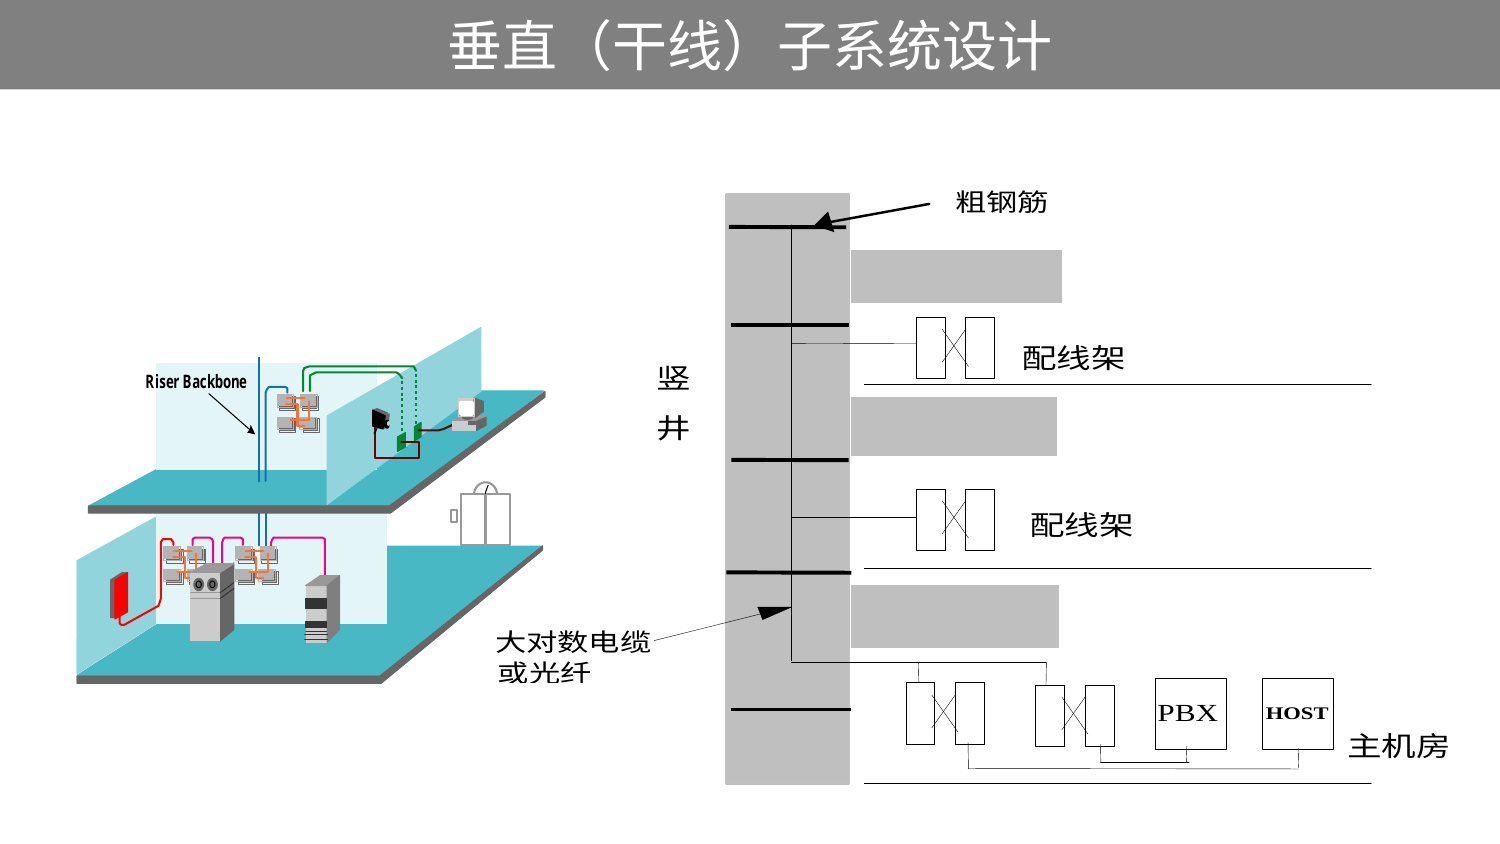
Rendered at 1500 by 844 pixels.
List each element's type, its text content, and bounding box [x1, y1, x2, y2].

picture [76, 173, 1470, 785]
title 垂直（干线）子系统设计 [0, 4, 1500, 94]
